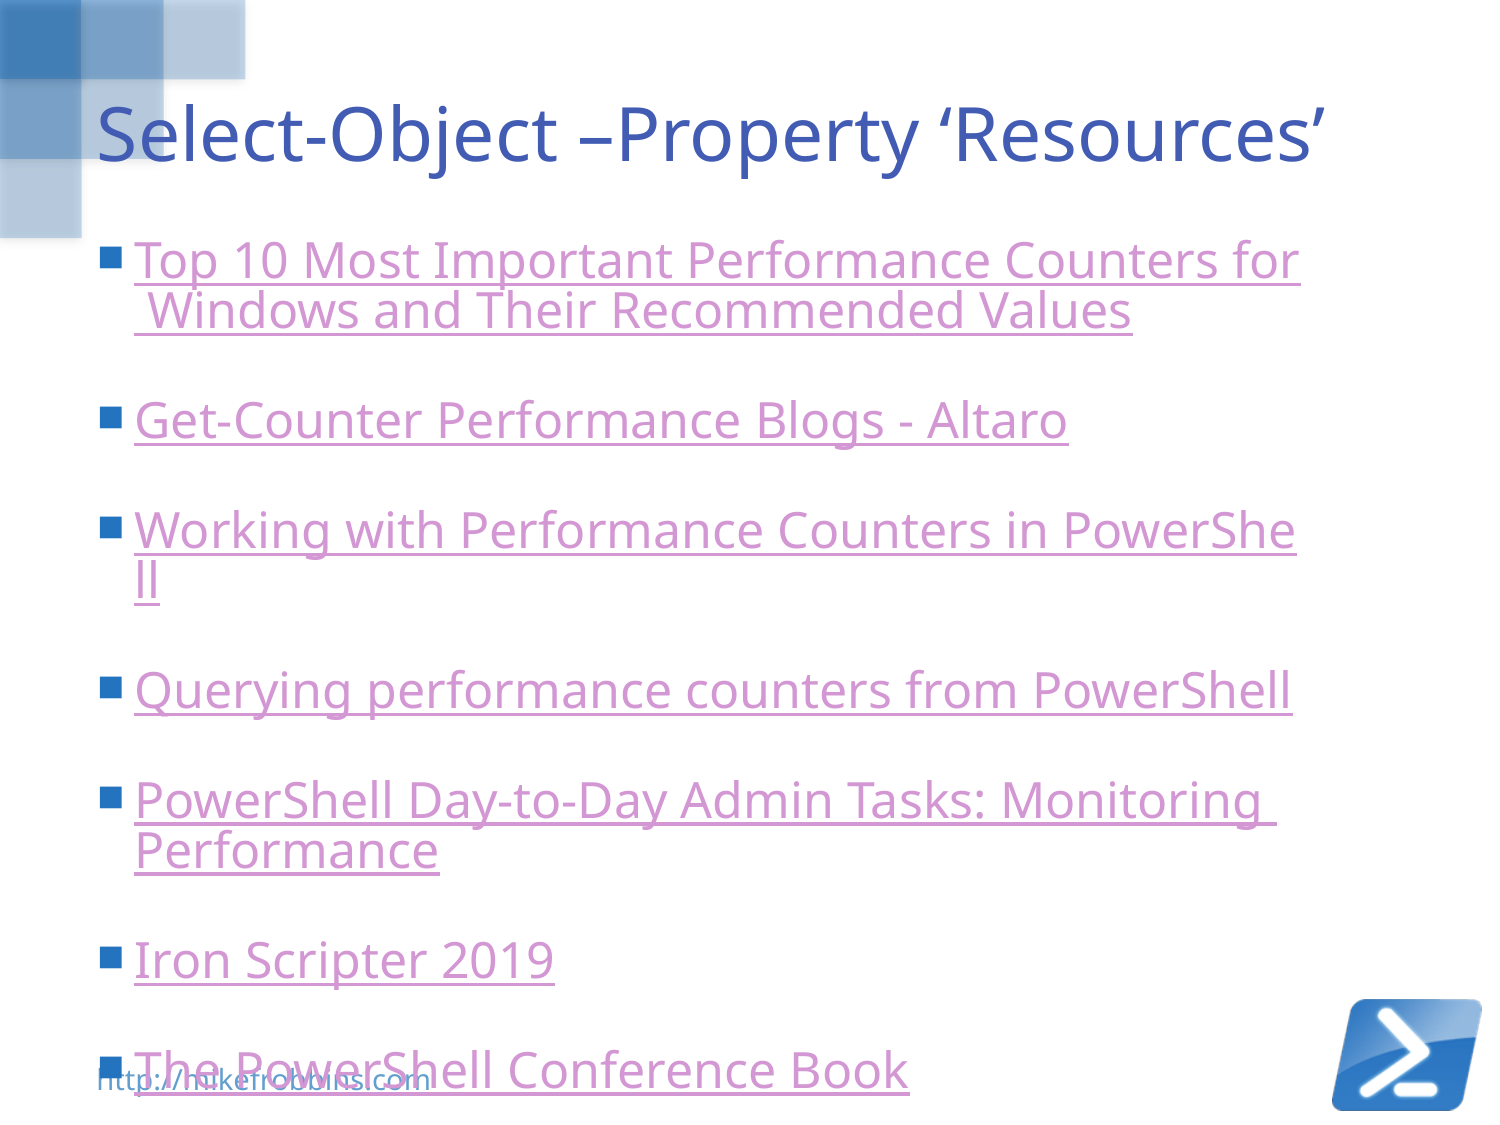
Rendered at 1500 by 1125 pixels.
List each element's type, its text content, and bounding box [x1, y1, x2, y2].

title Select-Object –Property ‘Resources’ [81, 79, 1355, 263]
picture [1332, 999, 1482, 1111]
list Top 10 Most Important Performance Counters for Windows and Their Recommended Values Get-Counter Performance Blogs - Altaro Working with Performance Counters in PowerShell Querying performance counters from PowerShell PowerShell Day-to-Day Admin Tasks: Monitoring Performance Iron Scripter 2019 The PowerShell Conference Book [81, 221, 1322, 1051]
